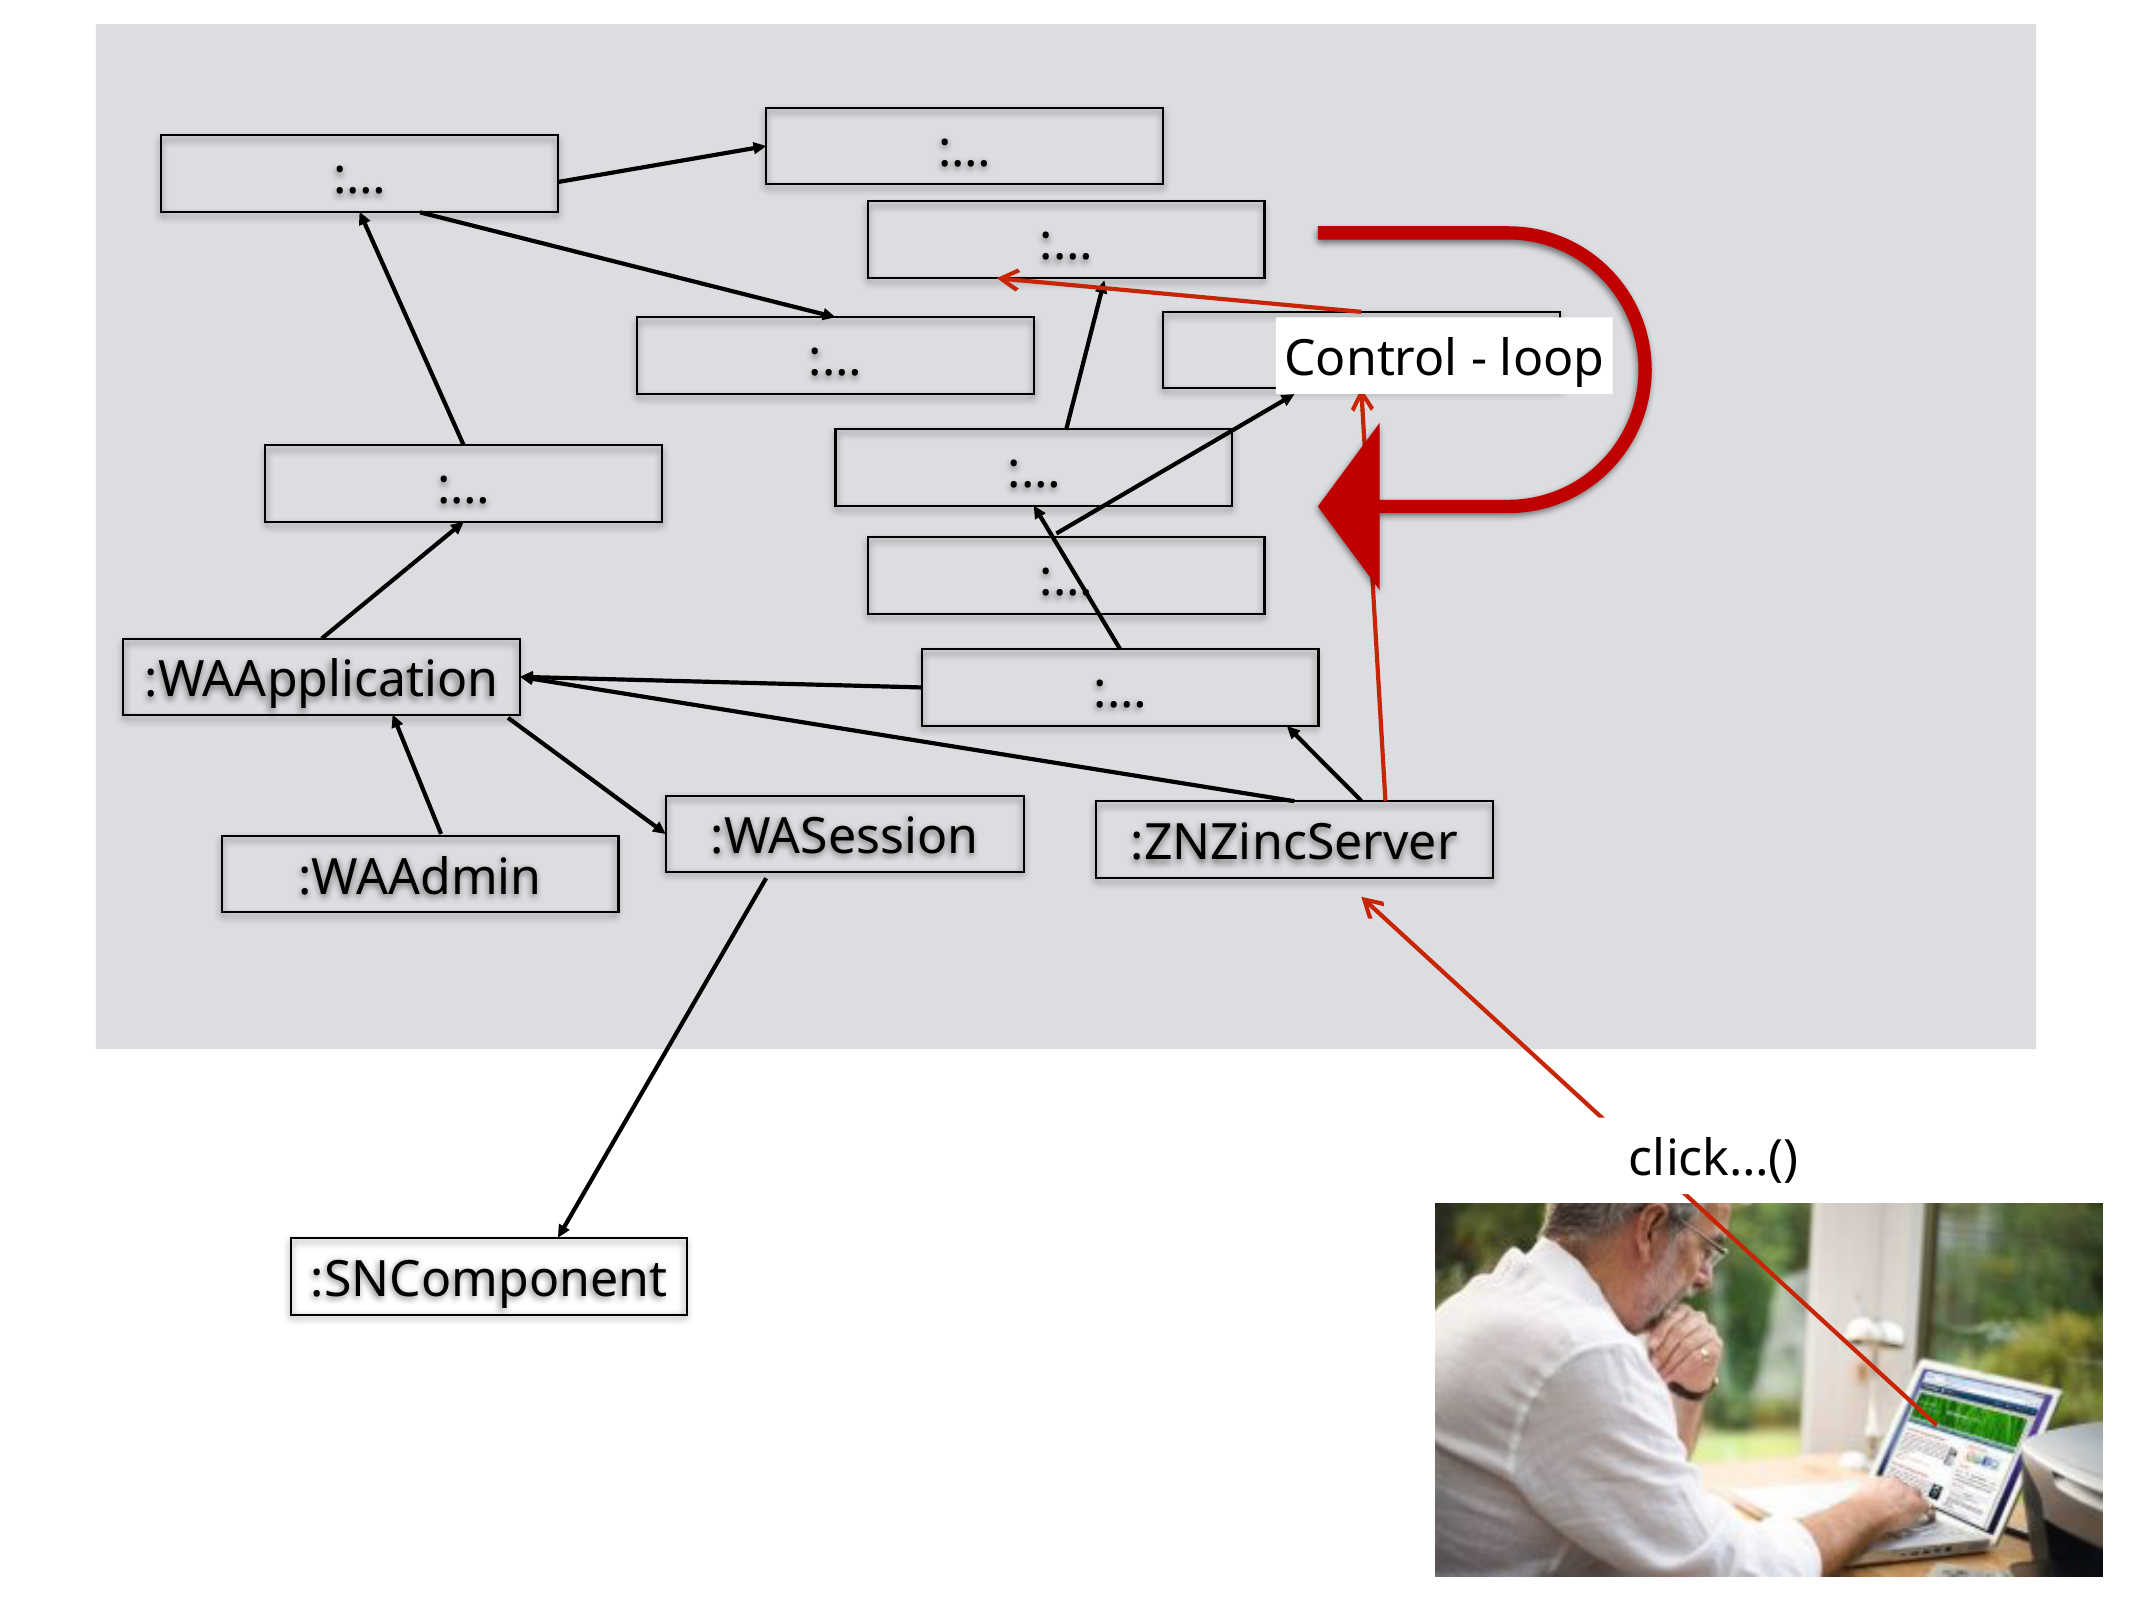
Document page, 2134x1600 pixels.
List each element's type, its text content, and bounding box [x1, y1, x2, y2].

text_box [996, 277, 1362, 312]
text_box Control - loop [1567, 317, 1613, 394]
text_box [95, 24, 2037, 1050]
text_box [507, 717, 666, 835]
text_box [1360, 388, 1386, 801]
text_box [1567, 238, 1652, 501]
text_box :SNComponent [290, 1244, 688, 1315]
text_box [1360, 896, 2103, 1577]
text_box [123, 107, 1560, 1238]
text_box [519, 200, 1362, 801]
